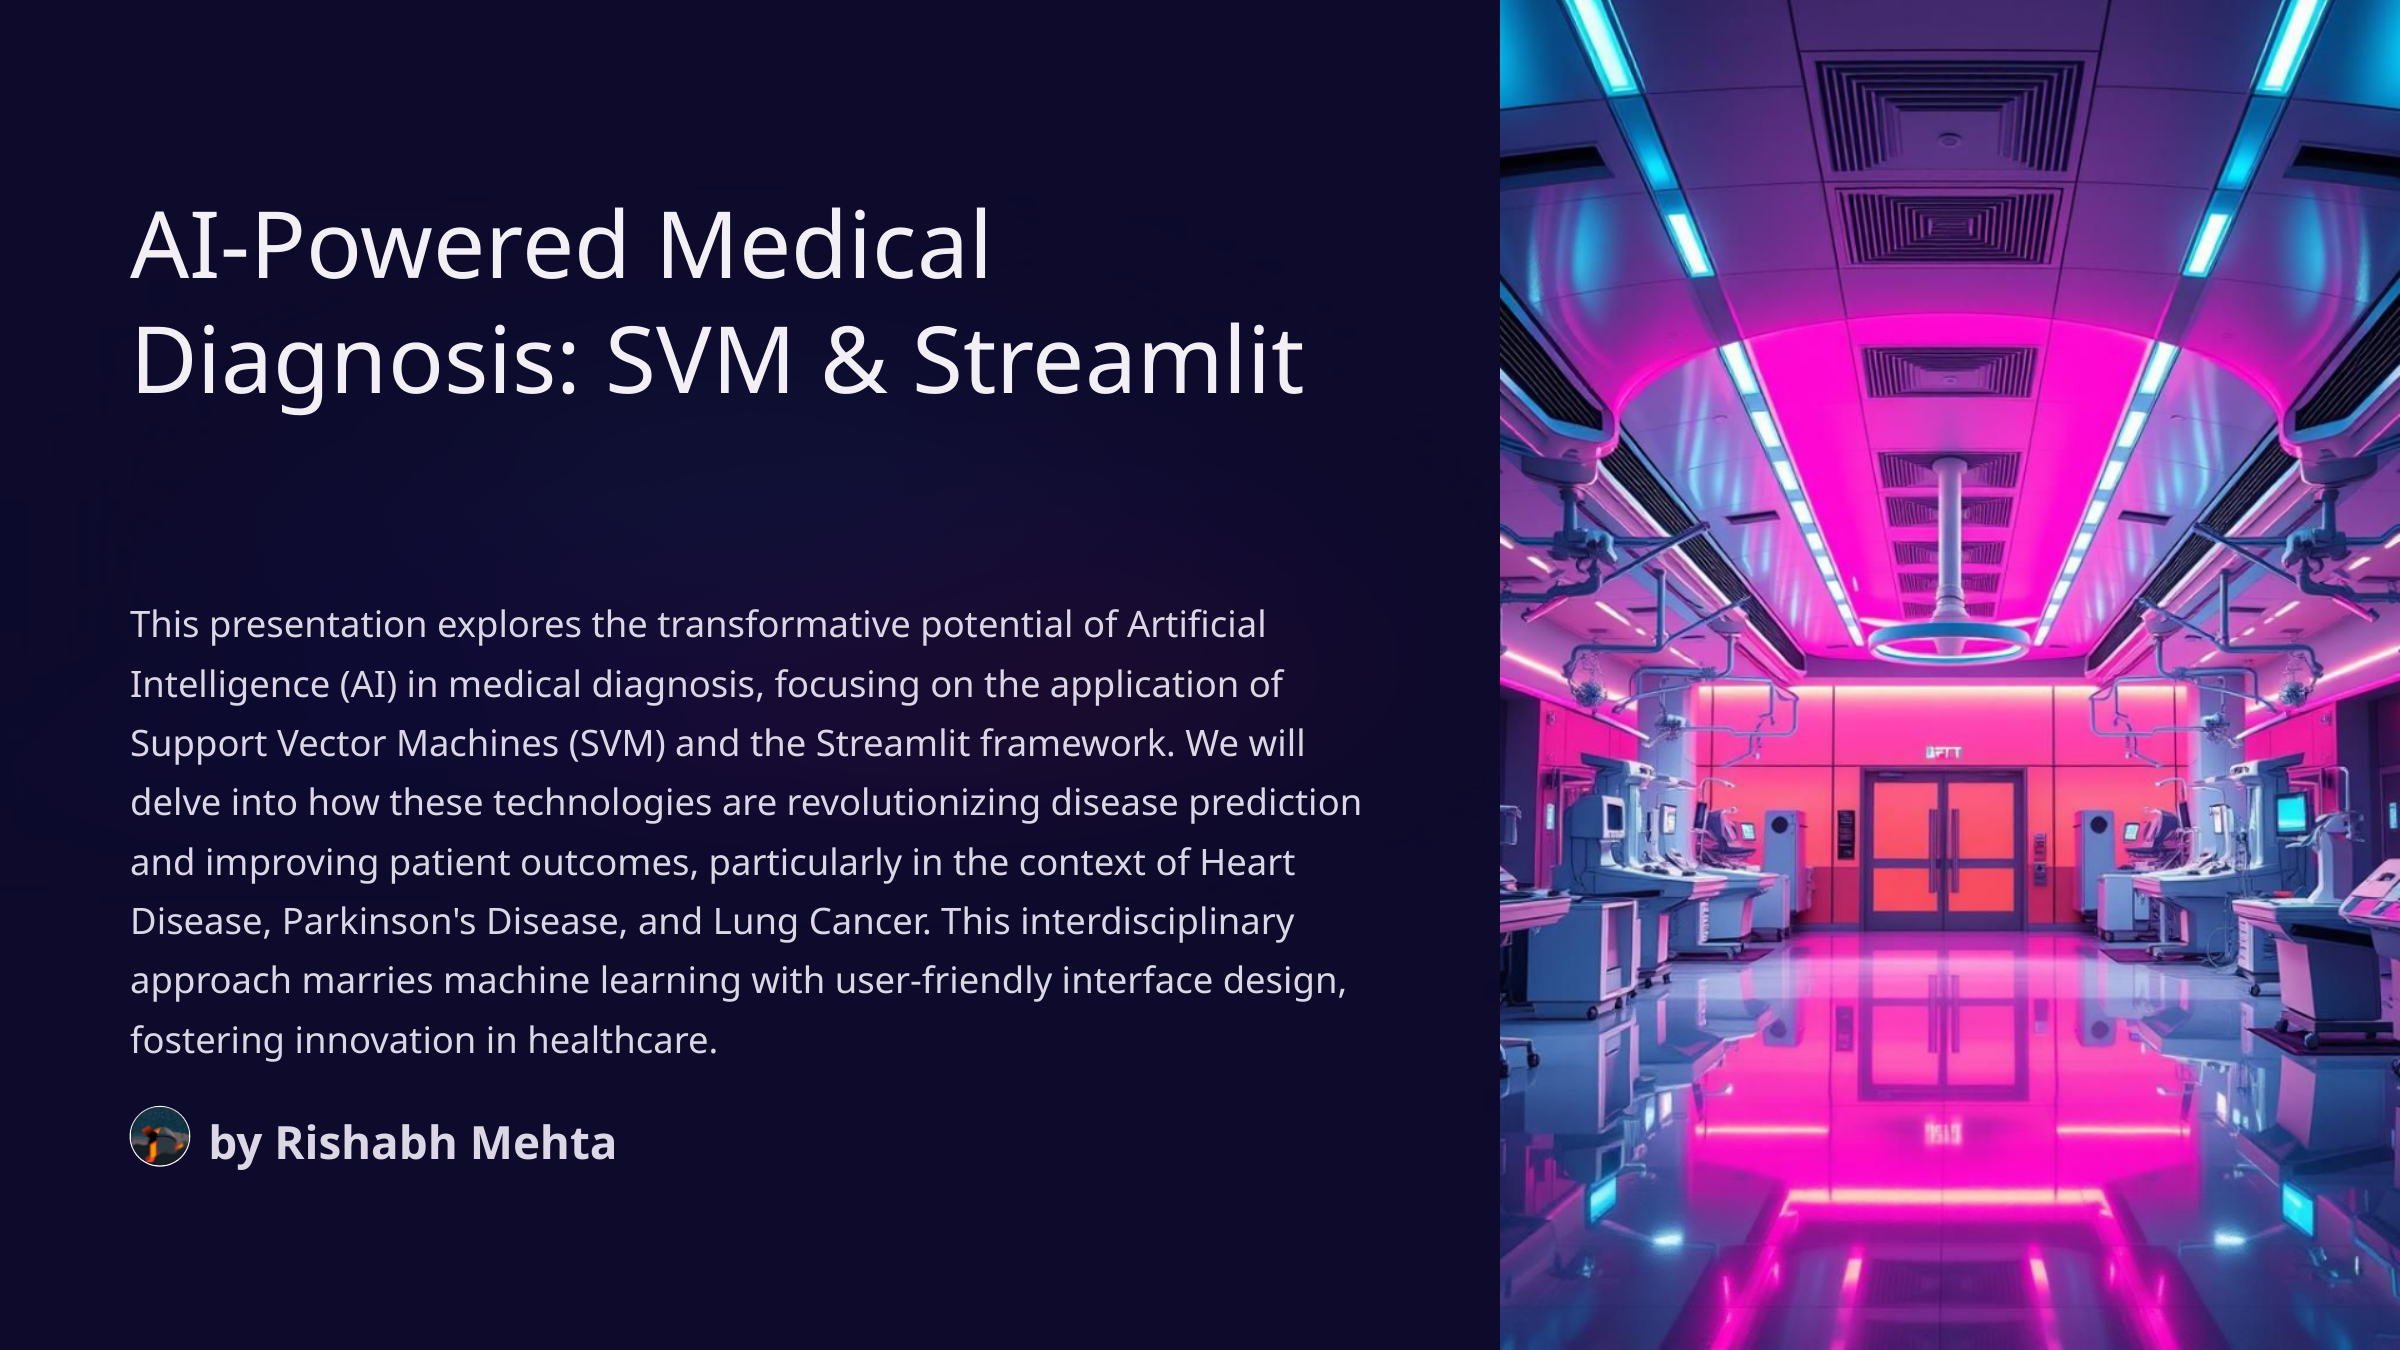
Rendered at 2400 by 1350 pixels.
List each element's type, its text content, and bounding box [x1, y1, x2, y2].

picture [131, 1107, 189, 1165]
text_box This presentation explores the transformative potential of Artificial Intelligence (AI) in medical diagnosis, focusing on the application of Support Vector Machines (SVM) and the Streamlit framework. We will delve into how these technologies are revolutionizing disease prediction and improving patient outcomes, particularly in the context of Heart Disease, Parkinson's Disease, and Lung Cancer. This interdisciplinary approach marries machine learning with user-friendly interface design, fostering innovation in healthcare. [130, 585, 1370, 1062]
picture [1499, 0, 2400, 1350]
text_box by Rishabh Mehta [208, 1103, 583, 1169]
text_box AI-Powered Medical Diagnosis: SVM & Streamlit [130, 181, 1370, 530]
